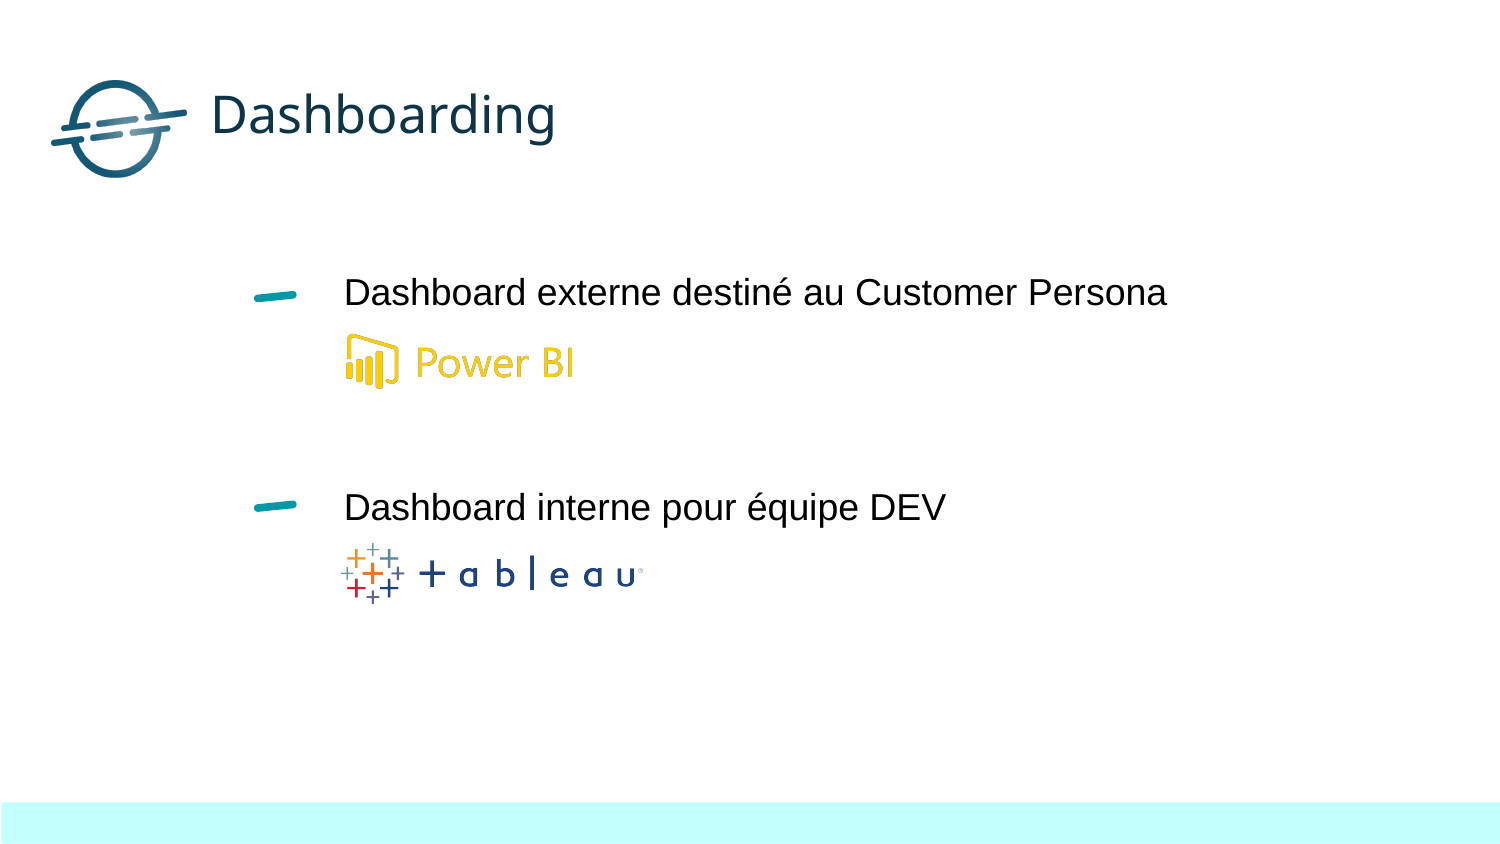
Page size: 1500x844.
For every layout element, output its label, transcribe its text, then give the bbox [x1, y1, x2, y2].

text_box [1, 802, 1500, 844]
picture [50, 80, 187, 179]
text_box Dashboard externe destiné au Customer Persona [328, 260, 1236, 321]
picture [341, 543, 643, 604]
title Dashboarding [195, 66, 1332, 184]
text_box [253, 291, 297, 303]
text_box [253, 500, 297, 512]
text_box Dashboard interne pour équipe DEV [328, 475, 1171, 536]
picture [341, 329, 579, 392]
